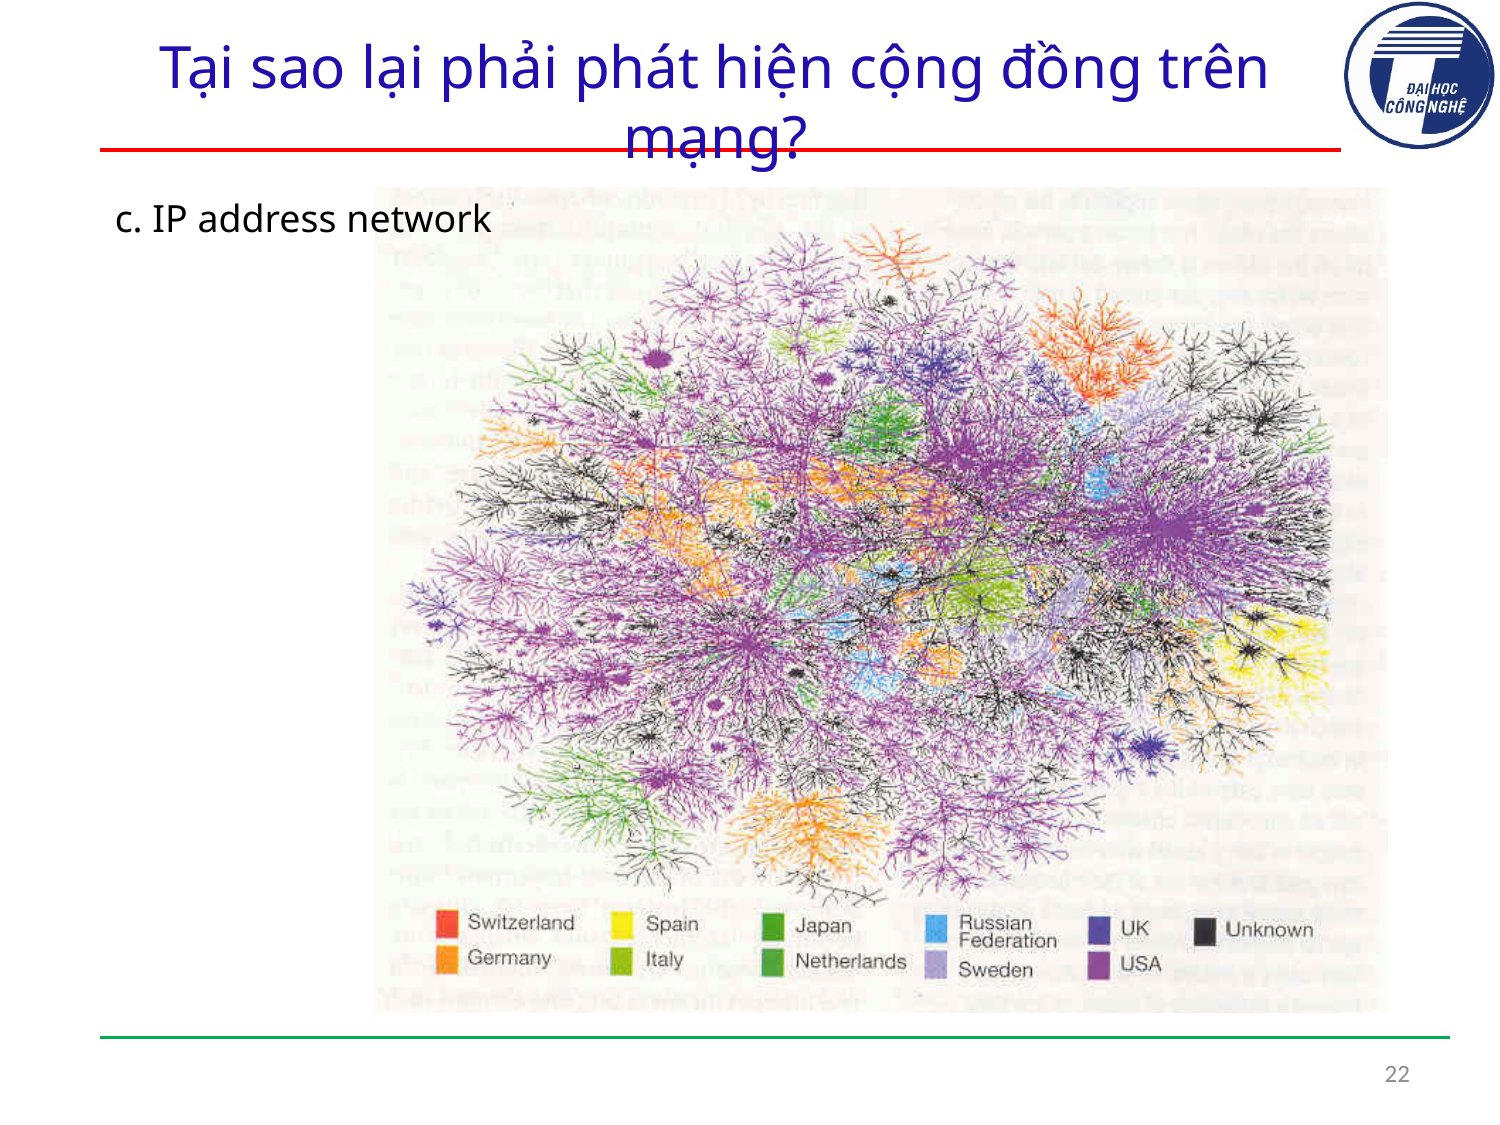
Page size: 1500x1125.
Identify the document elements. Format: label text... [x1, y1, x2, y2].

picture [1340, 0, 1497, 152]
picture [375, 187, 1388, 1013]
slide_number 22 [1074, 1046, 1425, 1103]
text_box Tại sao lại phải phát hiện cộng đồng trên mạng? [62, 62, 1325, 138]
text_box c. IP address network [99, 187, 373, 248]
